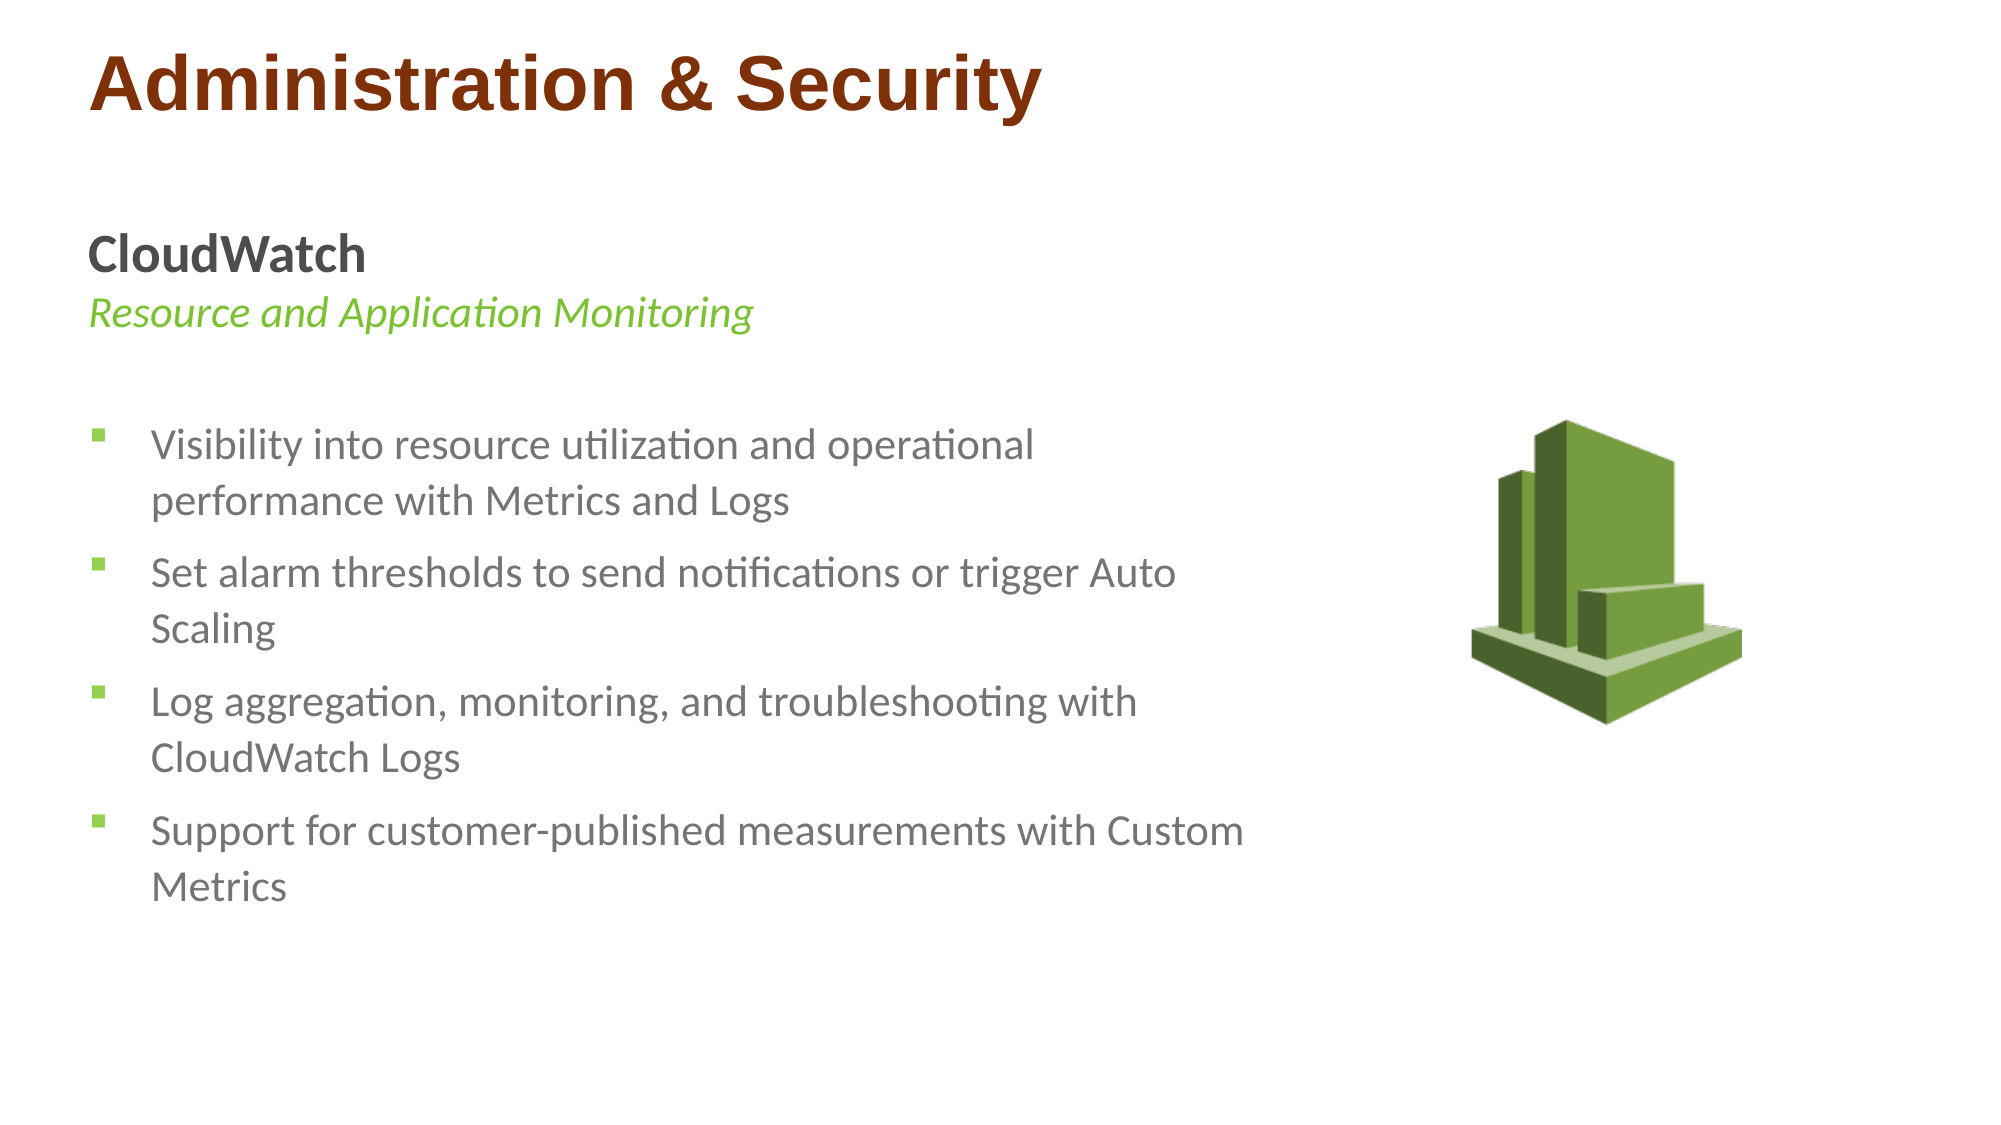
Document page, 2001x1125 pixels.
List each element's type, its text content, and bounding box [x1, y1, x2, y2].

text_box CloudWatch Resource and Application Monitoring [73, 209, 1371, 345]
text_box Administration & Security [73, 25, 1869, 145]
text_box Visibility into resource utilization and operational performance with Metrics and Logs Set alarm thresholds to send notifications or trigger Auto Scaling Log aggregation, monitoring, and troubleshooting with CloudWatch Logs Support for customer-published measurements with Custom Metrics [73, 404, 1273, 918]
picture [1448, 414, 1766, 731]
